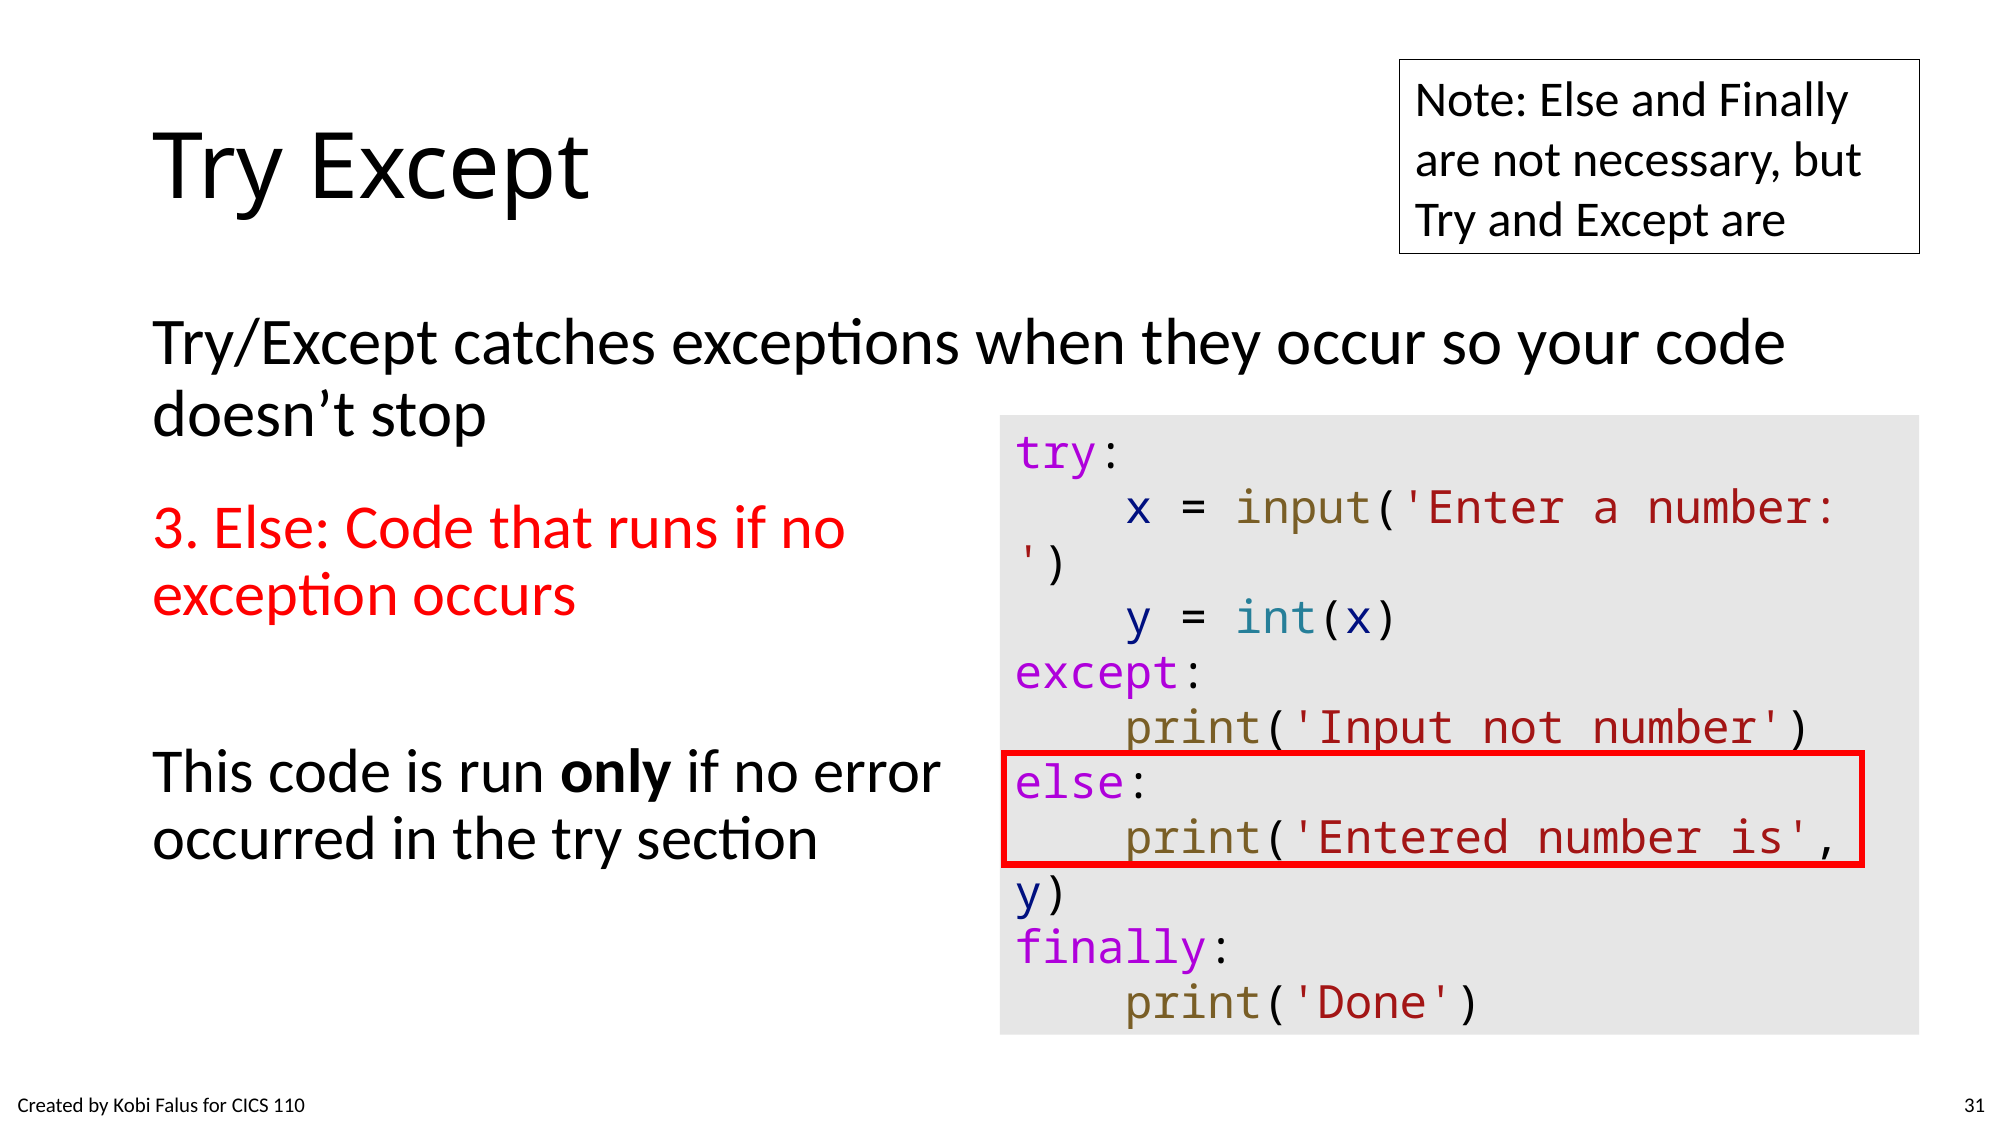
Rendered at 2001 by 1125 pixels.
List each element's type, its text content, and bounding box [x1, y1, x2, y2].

text_box [1003, 752, 1863, 865]
text_box 3. Else: Code that runs if no exception occurs This code is run only if no error occurred in the try section [137, 486, 1038, 999]
text_box Note: Else and Finally are not necessary, but Try and Except are [1399, 59, 1920, 254]
list Try/Except catches exceptions when they occur so your code doesn’t stop [137, 299, 1863, 467]
text_box try: x = input('Enter a number: ') y = int(x) except: print('Input not number') else: print('Entered number is', y) finally: print('Done') [999, 415, 1920, 1035]
title Try Except [137, 59, 1863, 278]
